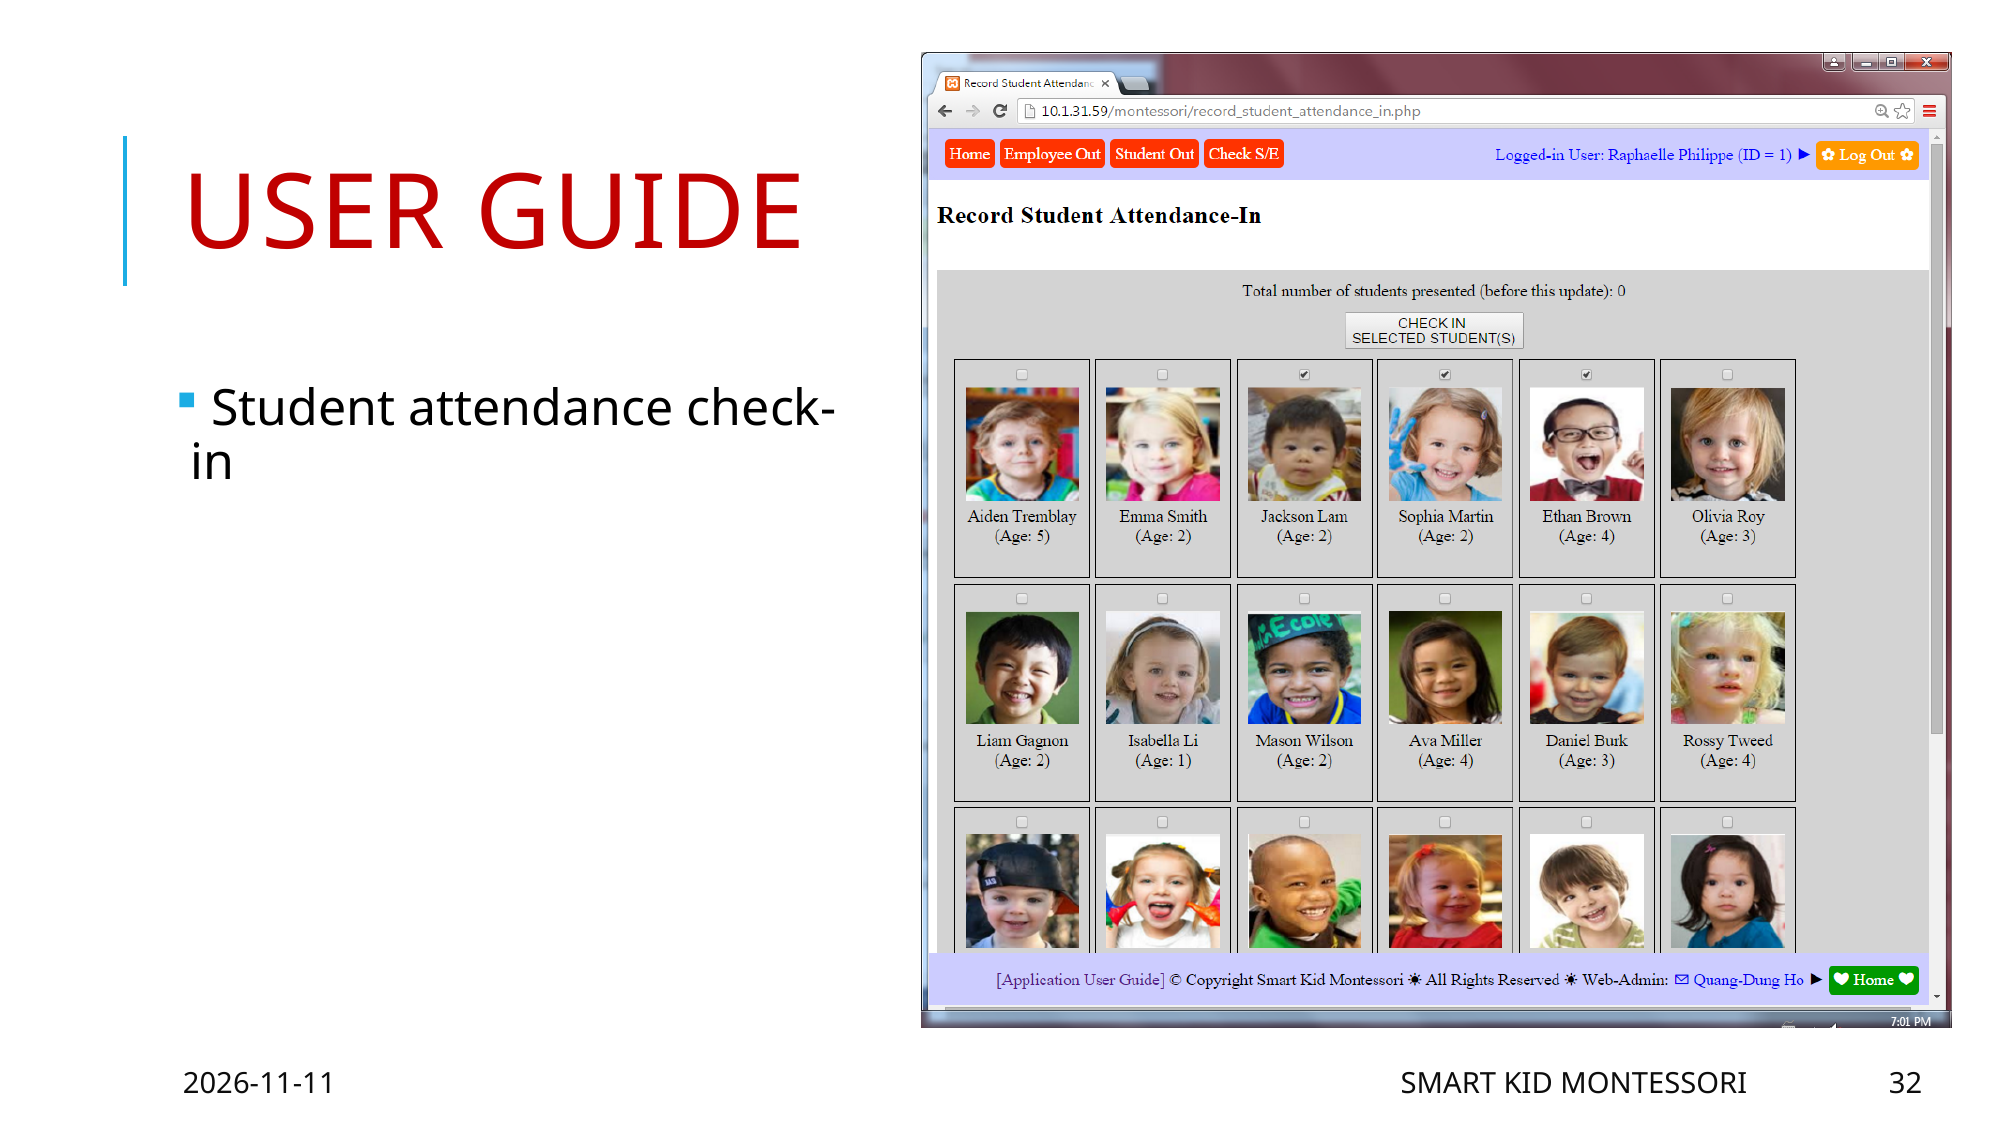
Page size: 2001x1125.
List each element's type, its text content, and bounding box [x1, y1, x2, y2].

title User Guide [168, 96, 913, 342]
slide_number 32 [1777, 1061, 1938, 1107]
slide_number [168, 1061, 522, 1107]
list Student attendance check-in [168, 375, 863, 1035]
picture [920, 52, 1952, 1029]
footer Smart Kid Montessori [794, 1061, 1763, 1107]
